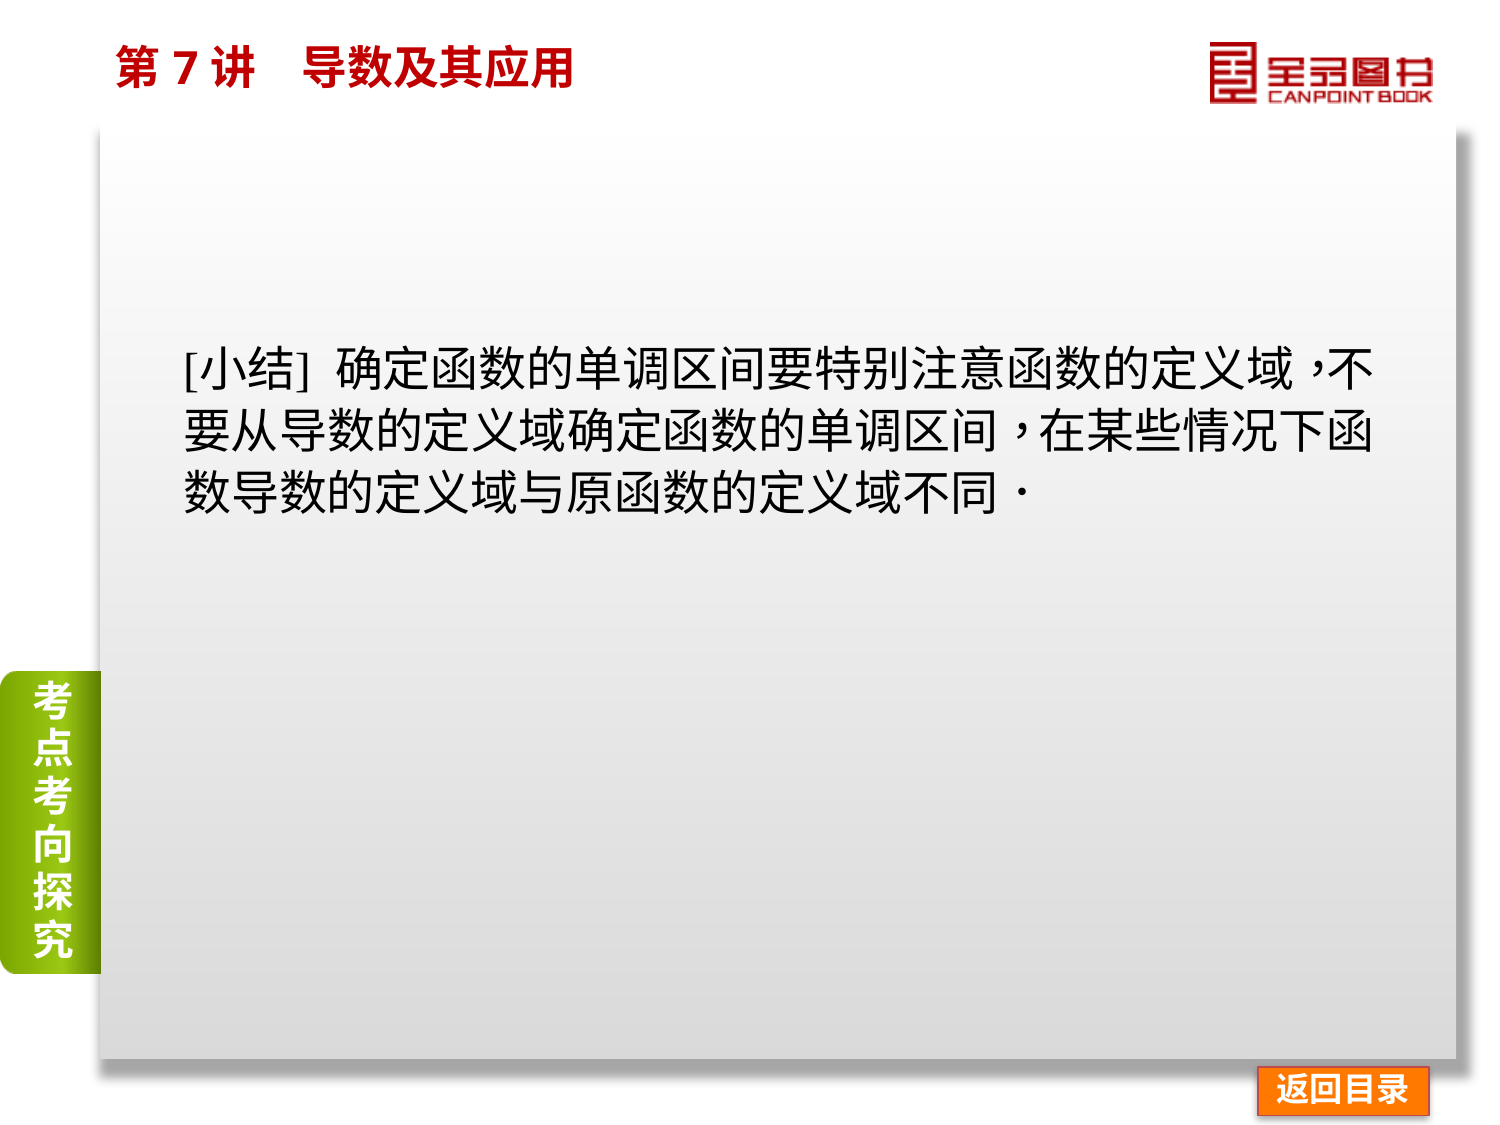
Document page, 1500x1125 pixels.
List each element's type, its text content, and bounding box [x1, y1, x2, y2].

text_box 第7讲 导数及其应用 [100, 27, 1199, 106]
text_box 返回目录 [1379, 1066, 1430, 1116]
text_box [182, 337, 1375, 1125]
picture [1210, 42, 1433, 104]
picture [0, 671, 101, 974]
